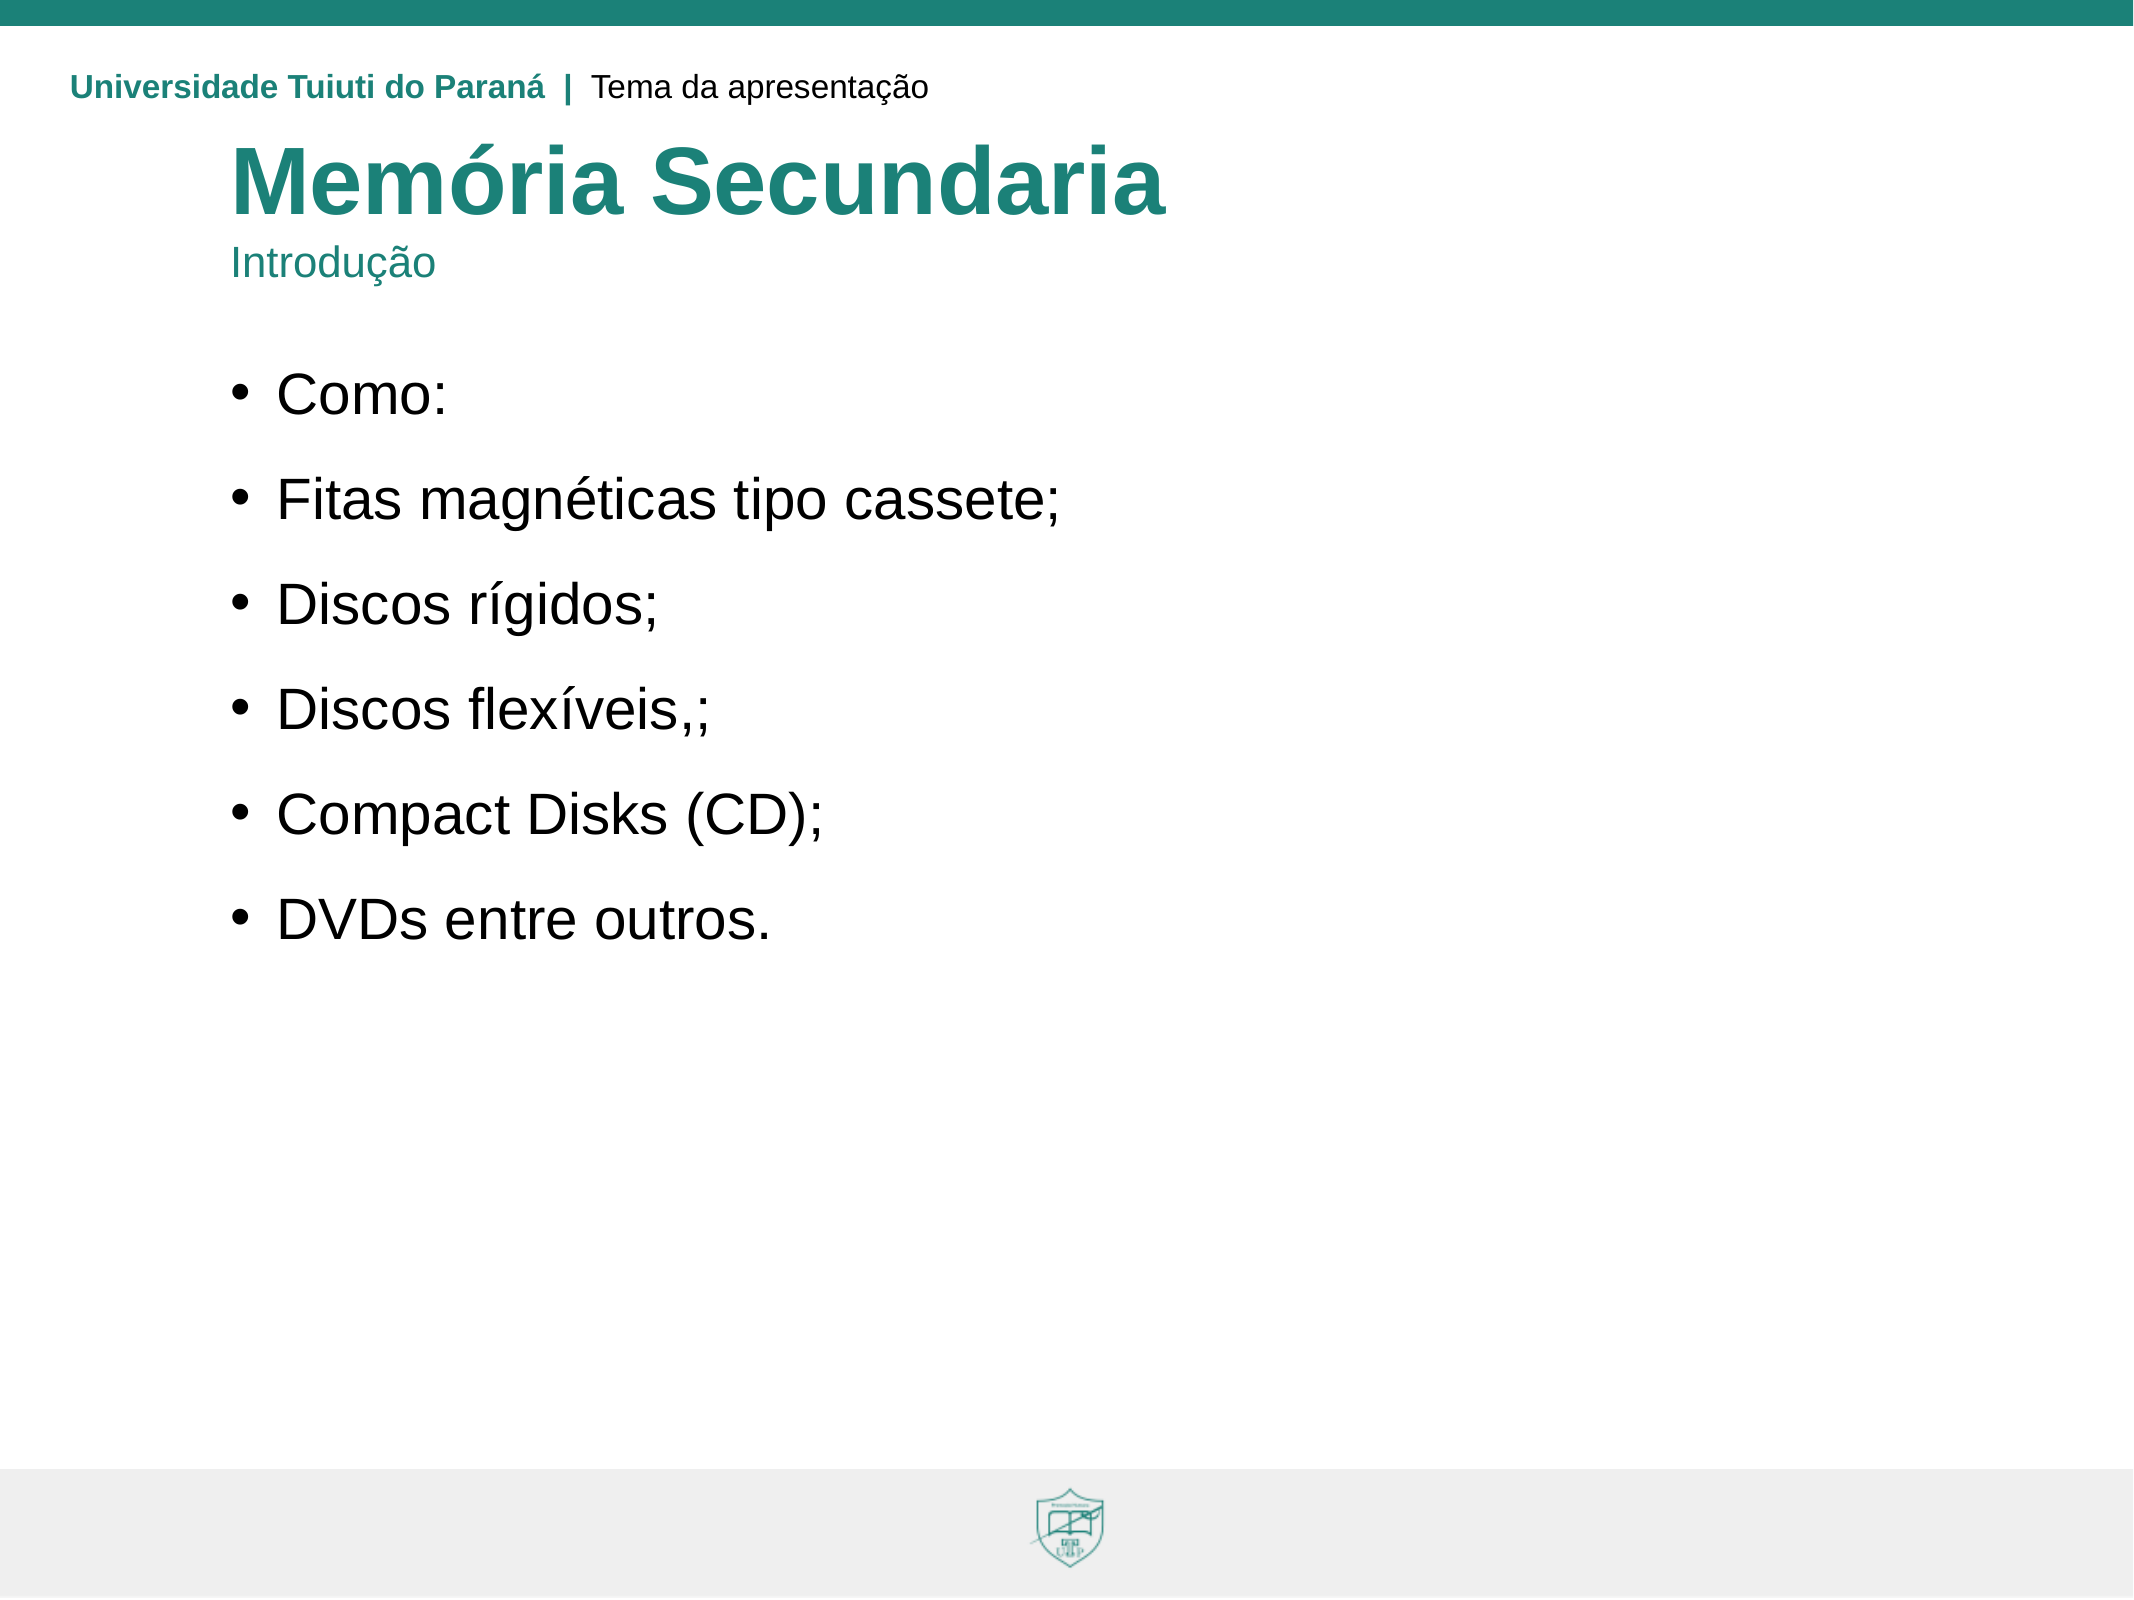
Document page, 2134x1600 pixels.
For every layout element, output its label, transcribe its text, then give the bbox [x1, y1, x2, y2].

picture [0, 0, 2134, 26]
picture [0, 1469, 2134, 1598]
text_box Universidade Tuiuti do Paraná | Tema da apresentação [63, 59, 936, 112]
text_box Memória Secundaria Introdução Como: Fitas magnéticas tipo cassete; Discos rígidos; Discos flexíveis,; Compact Disks (CD); DVDs entre outros. [223, 112, 1910, 958]
